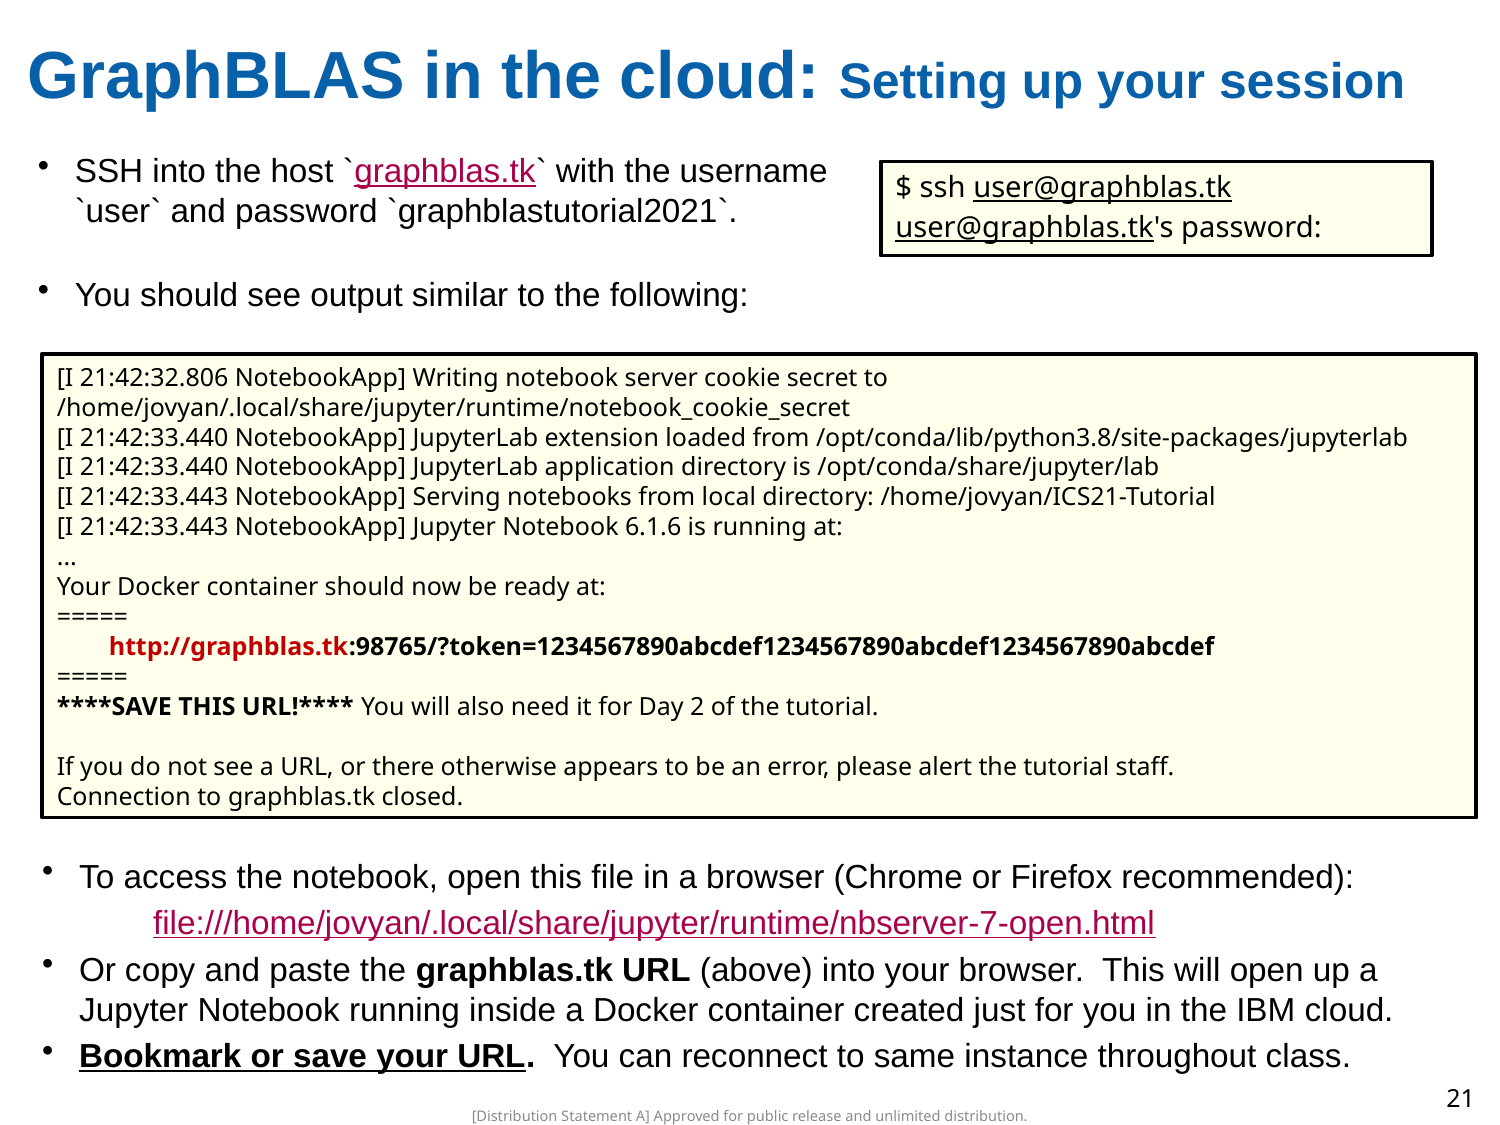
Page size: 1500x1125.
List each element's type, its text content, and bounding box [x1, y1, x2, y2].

text_box [I 21:42:32.806 NotebookApp] Writing notebook server cookie secret to /home/jovyan/.local/share/jupyter/runtime/notebook_cookie_secret [I 21:42:33.440 NotebookApp] JupyterLab extension loaded from /opt/conda/lib/python3.8/site-packages/jupyterlab [I 21:42:33.440 NotebookApp] JupyterLab application directory is /opt/conda/share/jupyter/lab [I 21:42:33.443 NotebookApp] Serving notebooks from local directory: /home/jovyan/ICS21-Tutorial [I 21:42:33.443 NotebookApp] Jupyter Notebook 6.1.6 is running at: ... Your Docker container should now be ready at: ===== http://graphblas.tk:98765/?token=1234567890abcdef1234567890abcdef1234567890abcdef ===== ****SAVE THIS URL!**** You will also need it for Day 2 of the tutorial. If you do not see a URL, or there otherwise appears to be an error, please alert the tutorial staff. Connection to graphblas.tk closed. [42, 353, 1477, 818]
list SSH into the host `graphblas.tk` with the username `user` and password `graphblastutorial2021`. [37, 149, 838, 253]
text_box To access the notebook, open this file in a browser (Chrome or Firefox recommended): file:///home/jovyan/.local/share/jupyter/runtime/nbserver-7-open.html Or copy and paste the graphblas.tk URL (above) into your browser. This will open up a Jupyter Notebook running inside a Docker container created just for you in the IBM cloud. Bookmark or save your URL. You can reconnect to same instance throughout class. [42, 854, 1438, 1107]
text_box You should see output similar to the following: [37, 273, 1473, 338]
text_box $ ssh user@graphblas.tk user@graphblas.tk's password: [880, 161, 1432, 256]
title GraphBLAS in the cloud: Setting up your session [27, 31, 1462, 135]
slide_number 21 [1431, 1074, 1500, 1125]
